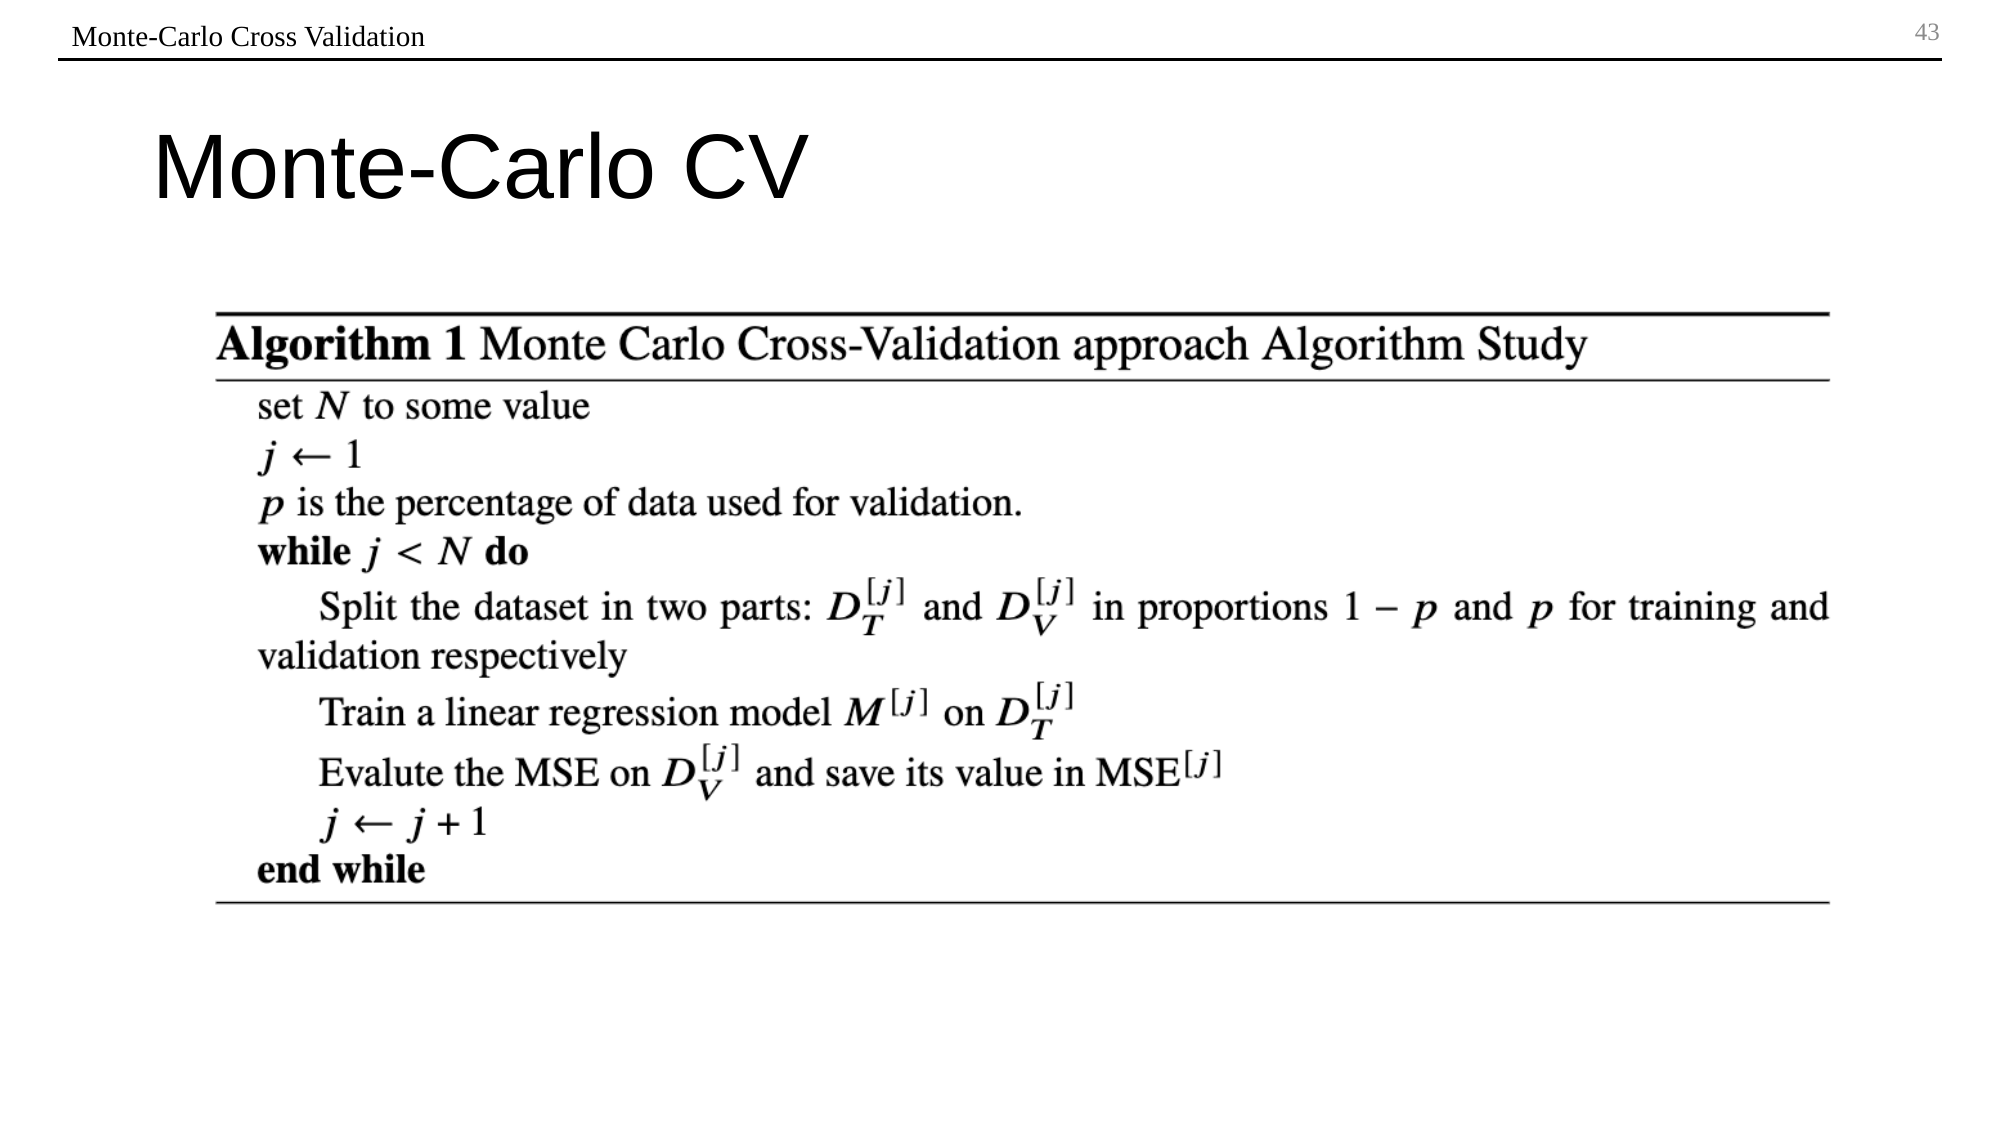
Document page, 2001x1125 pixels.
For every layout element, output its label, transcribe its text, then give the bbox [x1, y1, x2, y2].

picture [155, 254, 1910, 960]
text_box Monte-Carlo Cross Validation [56, 9, 696, 60]
title Monte-Carlo CV [137, 59, 1863, 278]
